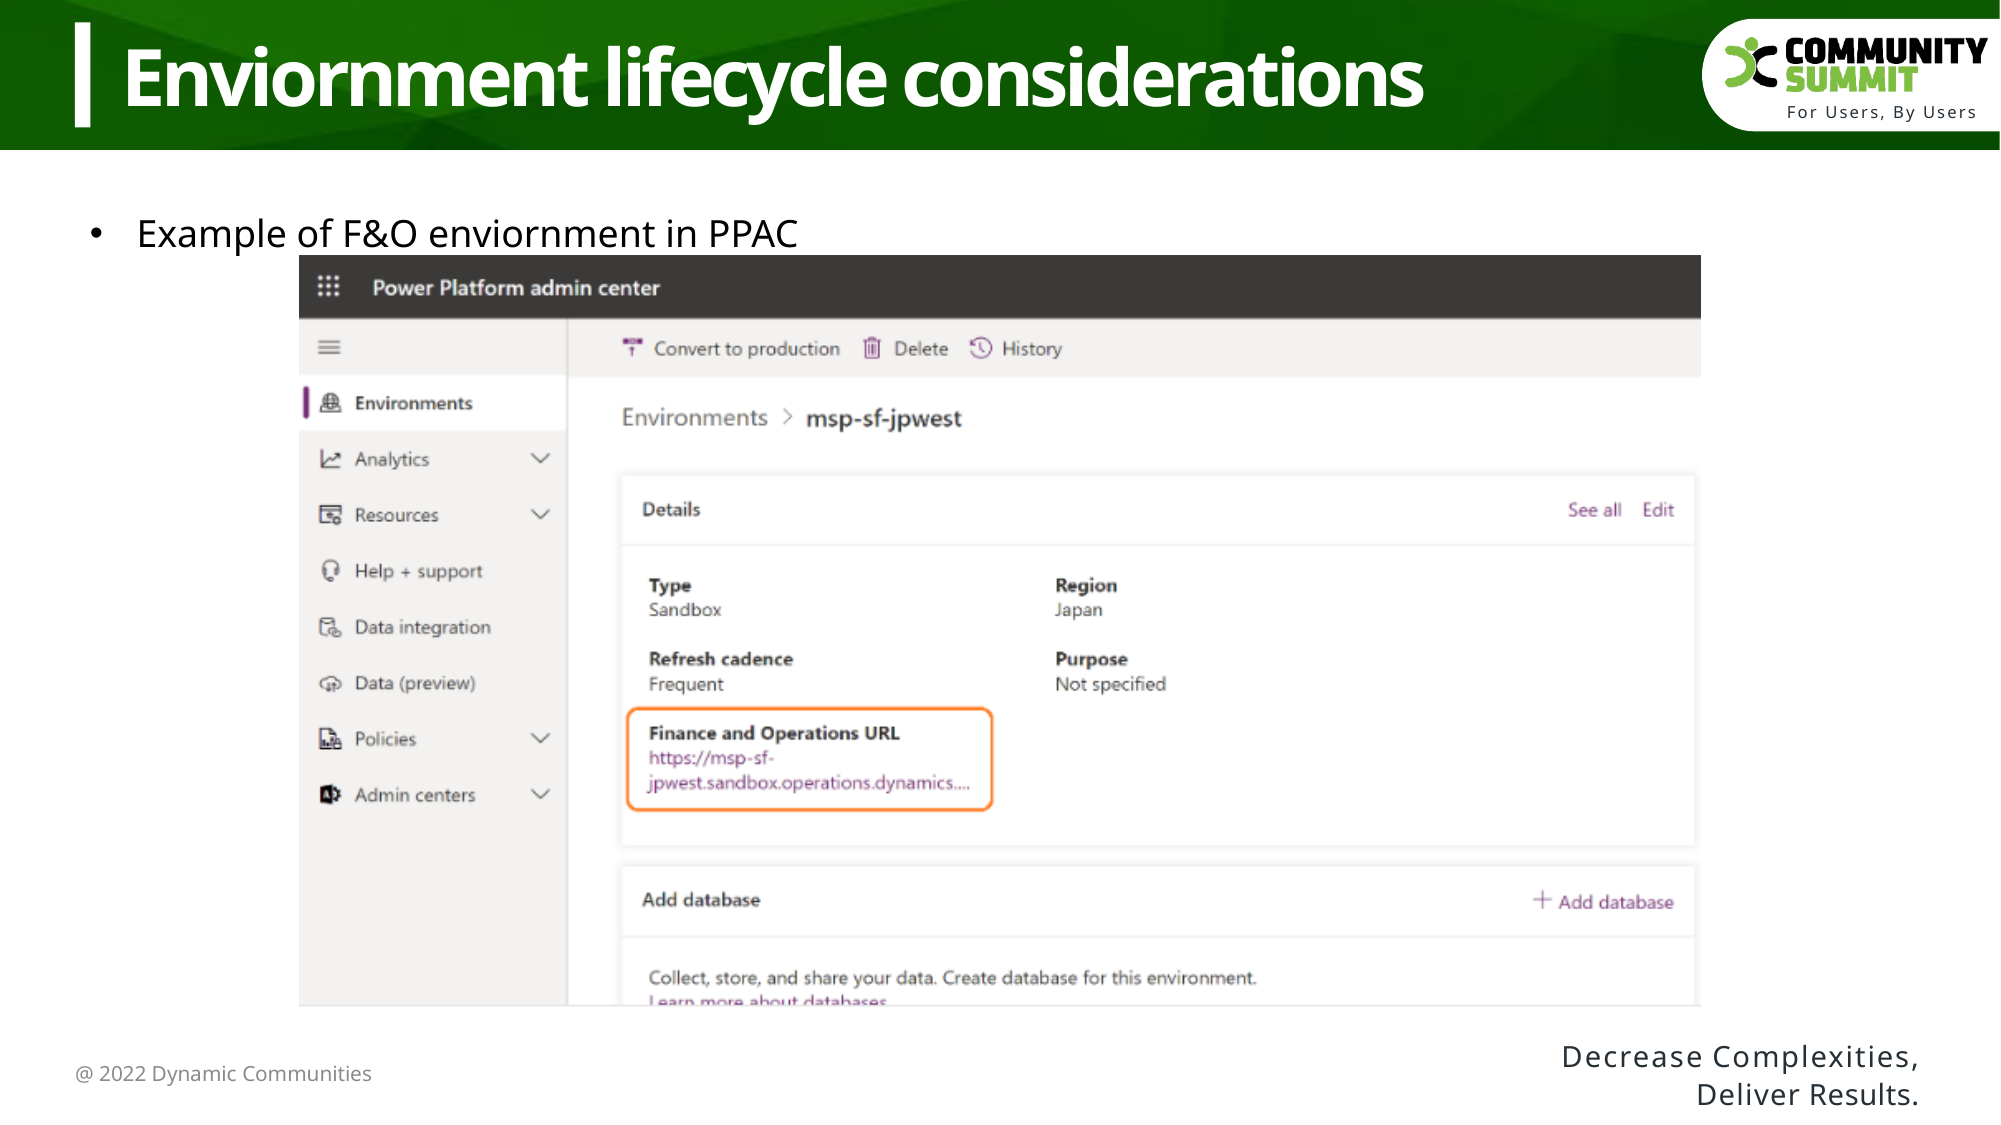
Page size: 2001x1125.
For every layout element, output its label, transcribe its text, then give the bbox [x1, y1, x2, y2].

picture [0, 0, 2000, 150]
picture [1725, 37, 1988, 92]
list Enviornment lifecycle considerations [121, 26, 1558, 124]
list Example of F&O enviornment in PPAC [75, 179, 1925, 1023]
picture [299, 255, 1701, 1010]
